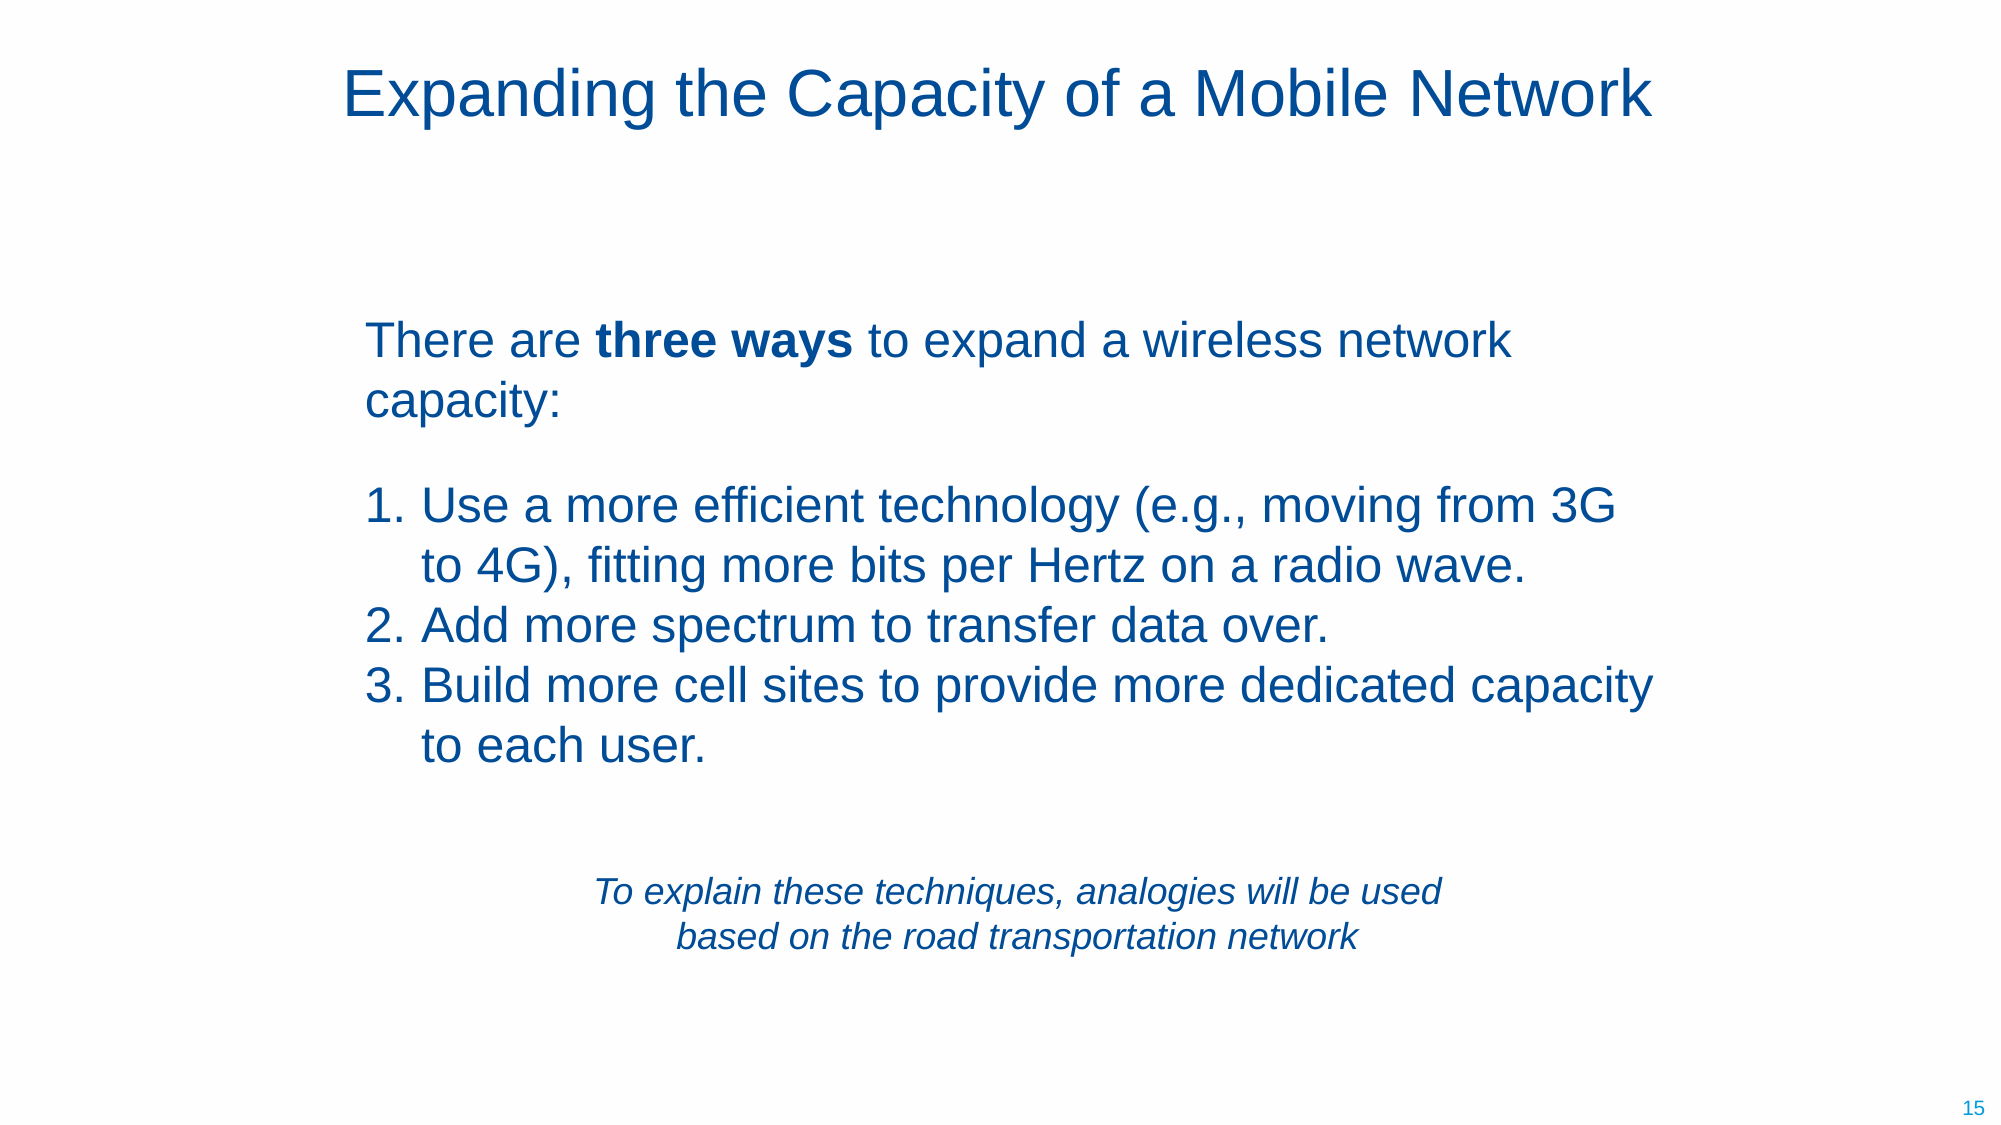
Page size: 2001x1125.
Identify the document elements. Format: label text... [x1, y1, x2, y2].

text_box To explain these techniques, analogies will be used based on the road transportation network [573, 859, 1462, 965]
text_box There are three ways to expand a wireless network capacity: Use a more efficient technology (e.g., moving from 3G to 4G), fitting more bits per Hertz on a radio wave. Add more spectrum to transfer data over. Build more cell sites to provide more dedicated capacity to each user. [349, 299, 1686, 913]
text_box Expanding the Capacity of a Mobile Network [311, 42, 1686, 124]
